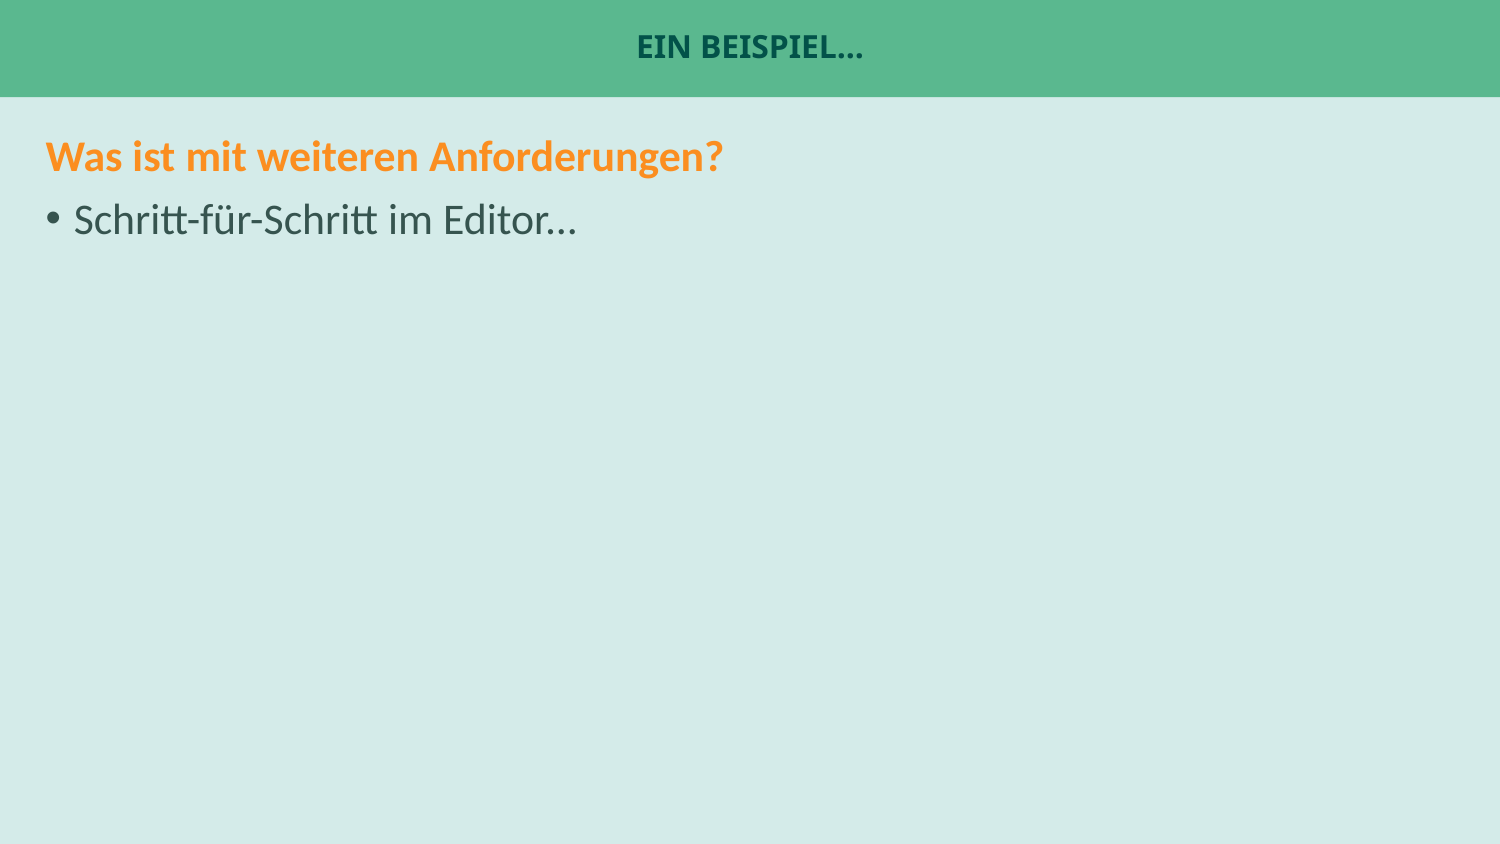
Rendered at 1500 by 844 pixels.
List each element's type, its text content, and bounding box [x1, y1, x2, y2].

title Ein Beispiel... [0, 0, 1500, 98]
text_box Was ist mit weiteren Anforderungen? Schritt-für-Schritt im Editor... [30, 126, 1484, 499]
